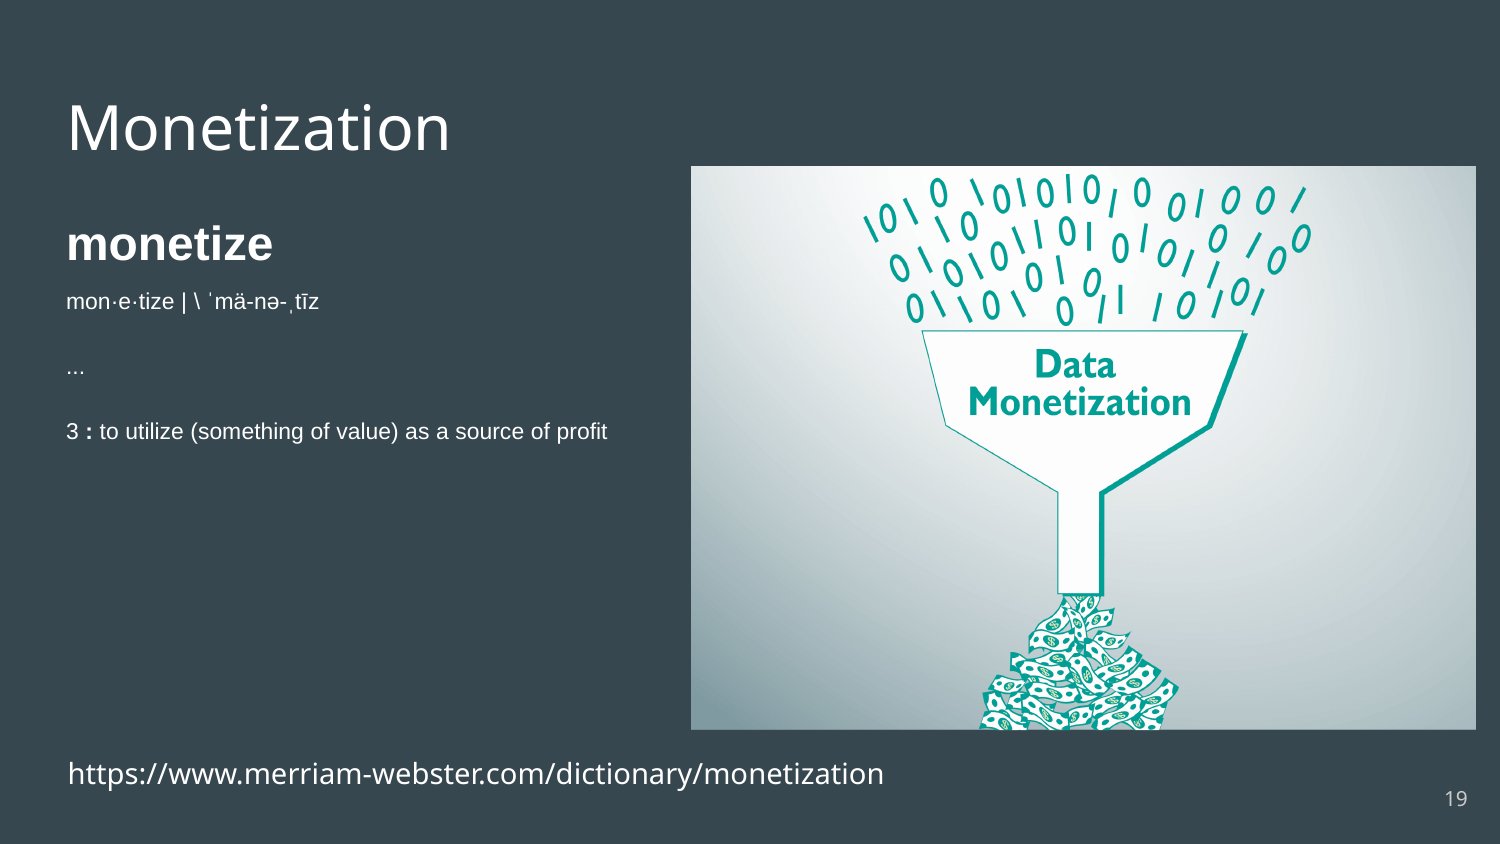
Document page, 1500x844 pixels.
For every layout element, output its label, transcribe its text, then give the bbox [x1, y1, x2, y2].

picture [691, 166, 1476, 741]
slide_number ‹#› [1392, 767, 1483, 833]
list monetize mon·​e·​tize | \ ˈmä-nə-ˌtīz ... 3 : to utilize (something of value) as a source of profit [51, 189, 686, 750]
title Monetization [51, 72, 1449, 167]
text_box https://www.merriam-webster.com/dictionary/monetization [52, 740, 909, 819]
